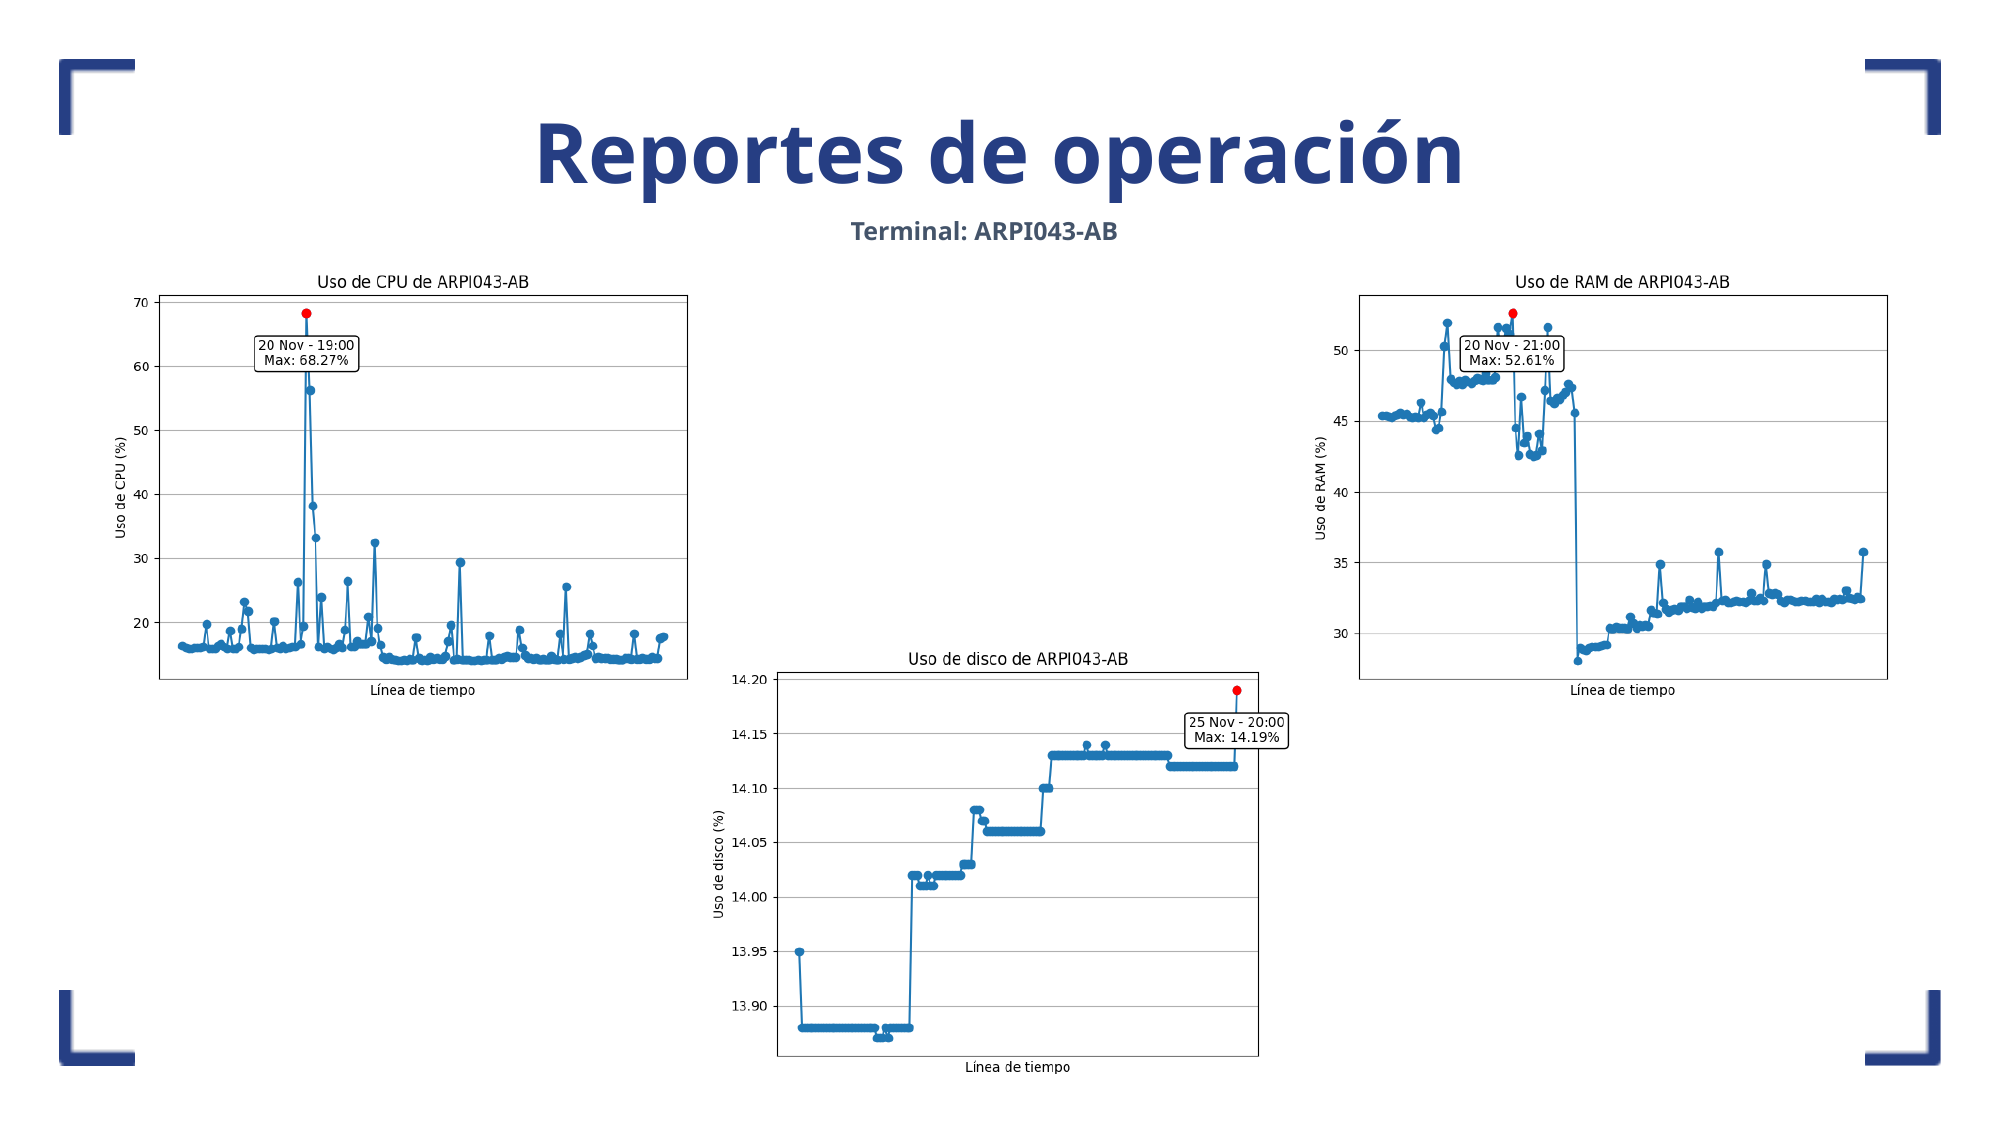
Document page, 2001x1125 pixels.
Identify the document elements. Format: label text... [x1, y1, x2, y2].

text_box Terminal: ARPI043-AB [424, 163, 1545, 254]
picture [1300, 260, 1901, 711]
picture [100, 260, 1299, 1088]
text_box Reportes de operación [439, 55, 1561, 201]
